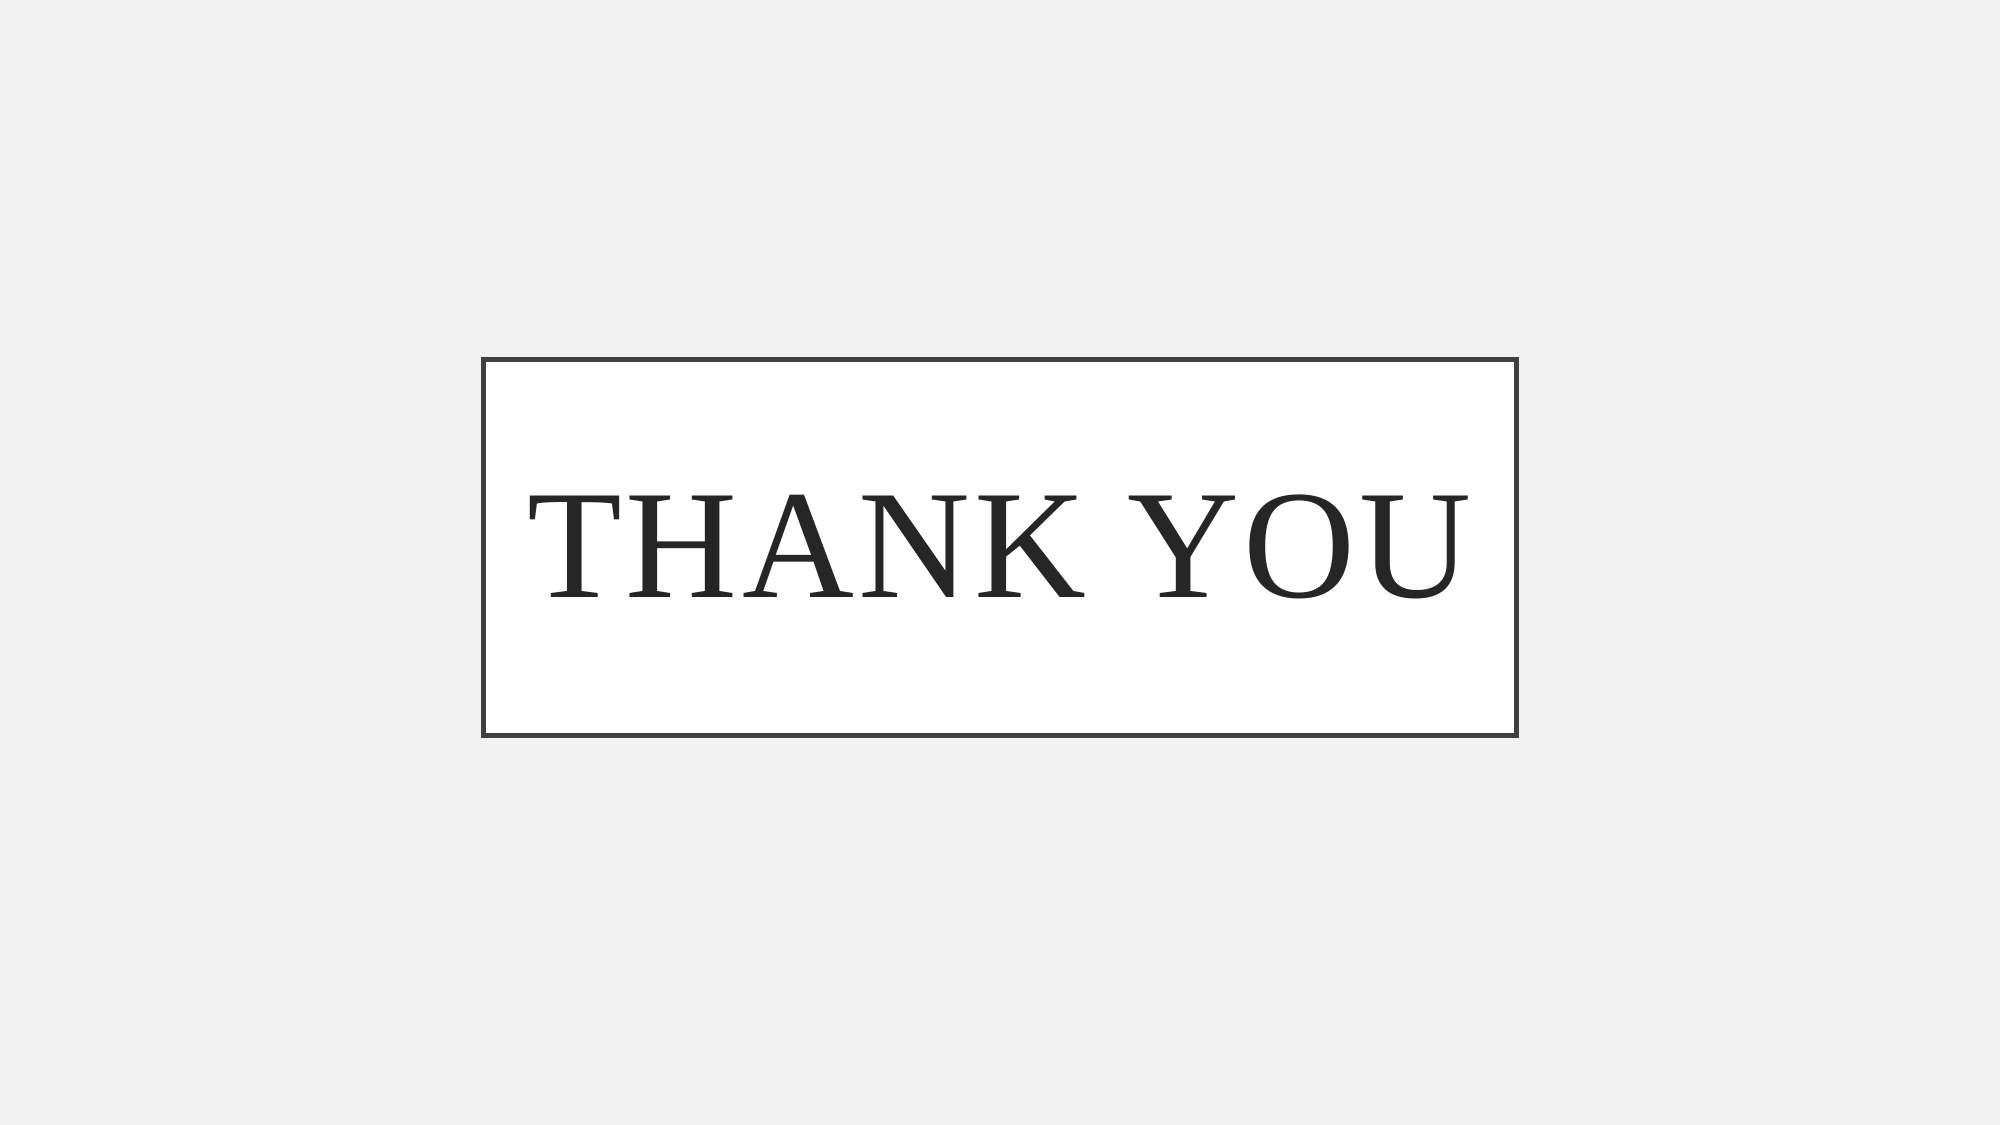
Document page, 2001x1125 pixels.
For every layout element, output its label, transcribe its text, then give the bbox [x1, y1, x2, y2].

title THANK YOU [481, 357, 1519, 738]
